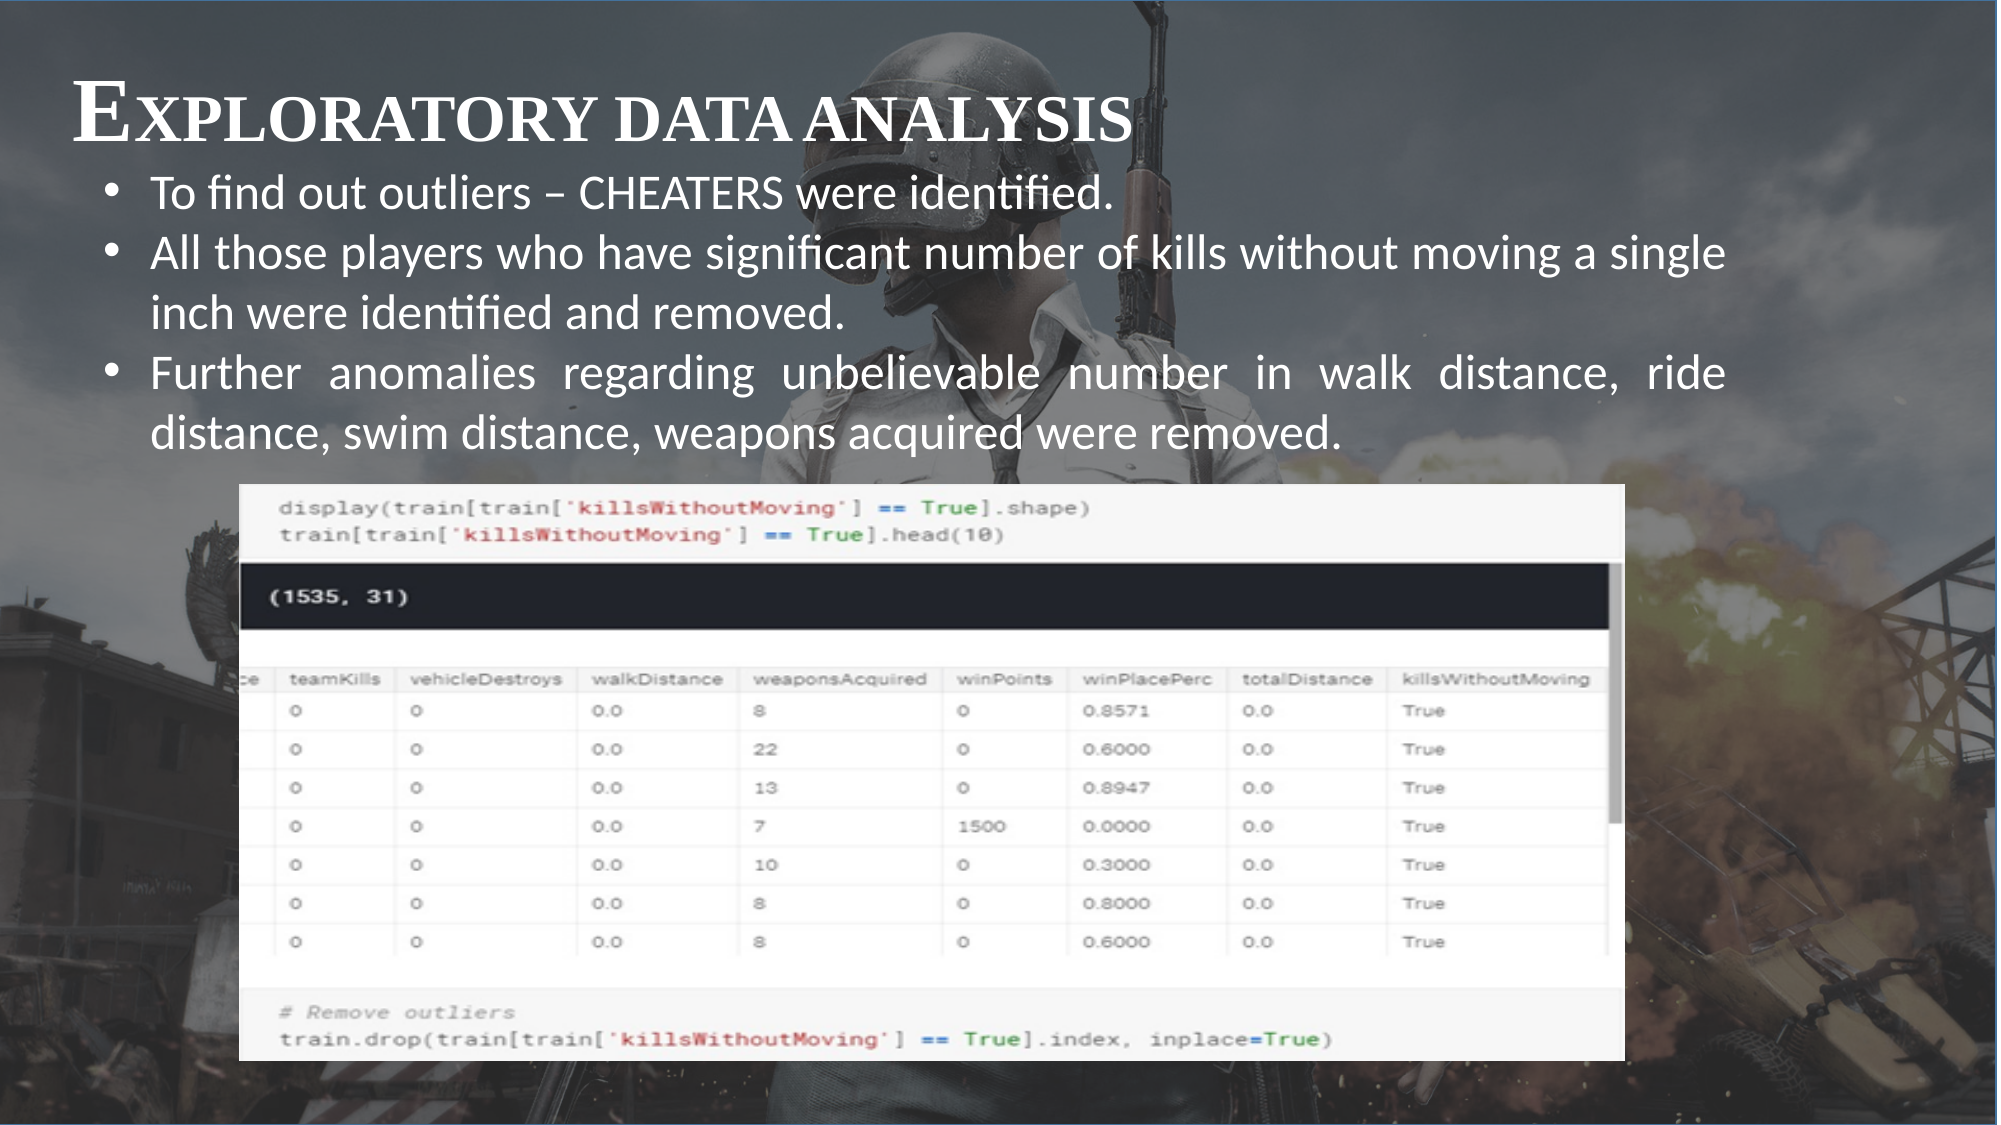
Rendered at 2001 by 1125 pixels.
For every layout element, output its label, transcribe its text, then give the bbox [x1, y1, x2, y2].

picture [239, 484, 1625, 1061]
text_box To find out outliers – CHEATERS were identified. All those players who have significant number of kills without moving a single inch were identified and removed. Further anomalies regarding unbelievable number in walk distance, ride distance, swim distance, weapons acquired were removed. [88, 152, 1743, 467]
text_box EXPLORATORY DATA ANALYSIS [58, 41, 1681, 167]
